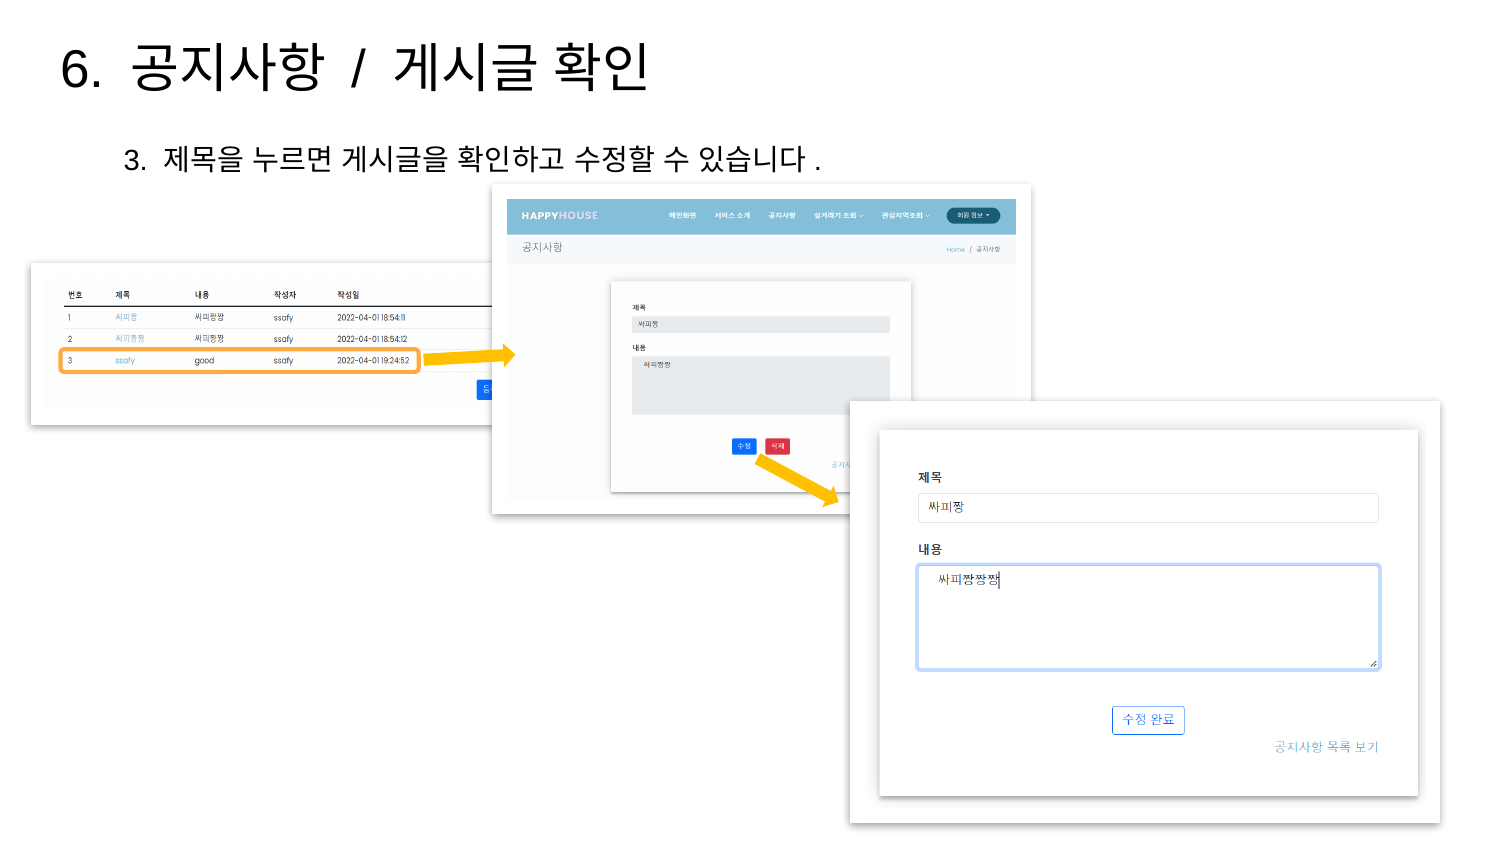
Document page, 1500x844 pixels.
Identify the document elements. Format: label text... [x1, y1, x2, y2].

picture [506, 198, 1427, 810]
text_box 3. 제목을 누르면 게시글을 확인하고 수정할 수 있습니다. [108, 126, 982, 192]
title 6. 공지사항 / 게시글 확인 [45, 19, 1443, 114]
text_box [44, 277, 501, 411]
